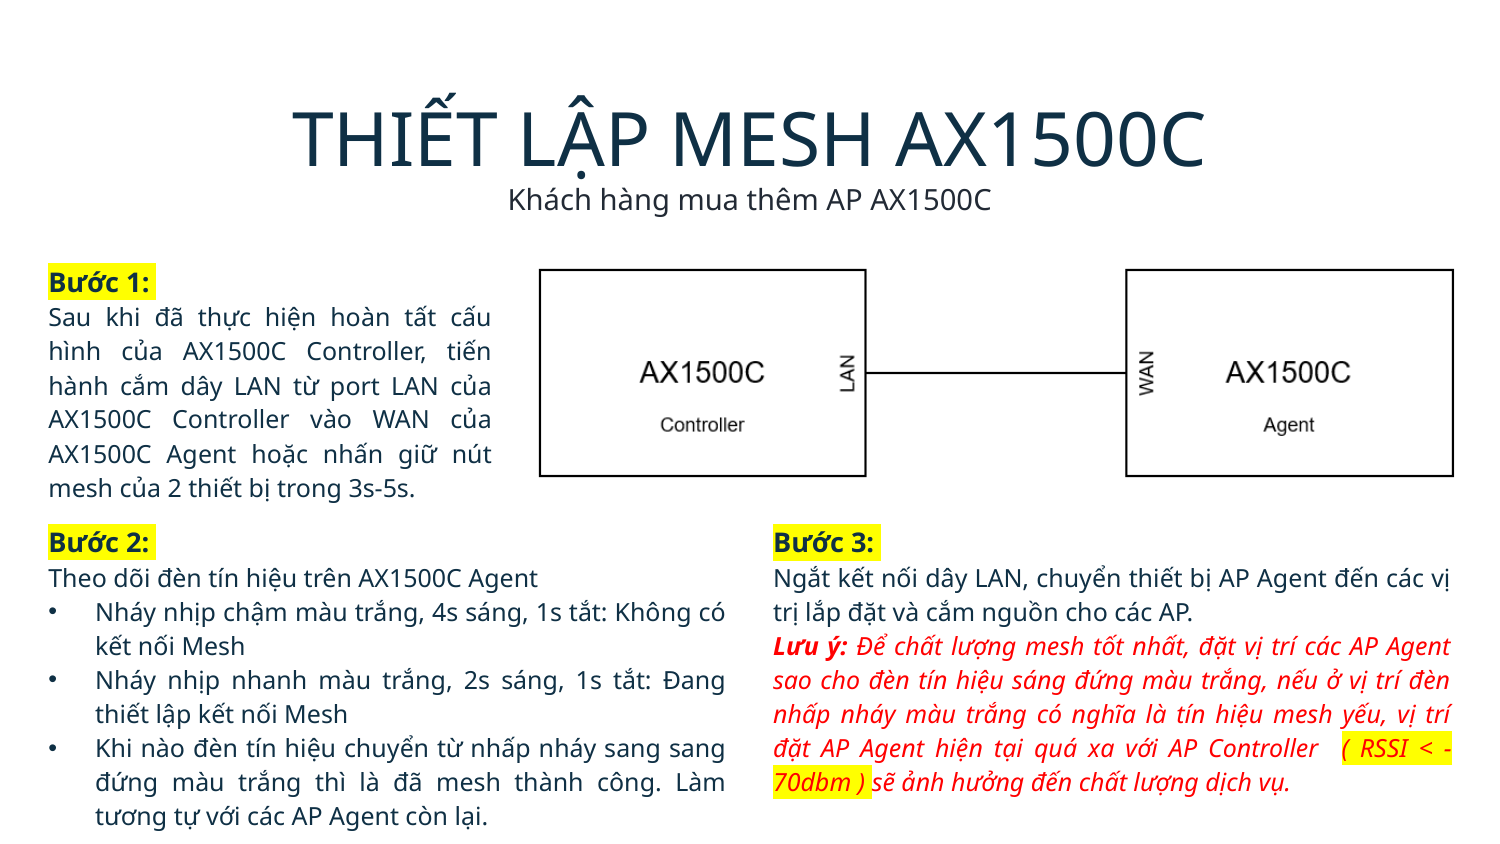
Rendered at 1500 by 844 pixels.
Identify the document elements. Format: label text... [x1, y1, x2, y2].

text_box Bước 2: Theo dõi đèn tín hiệu trên AX1500C Agent Nháy nhịp chậm màu trắng, 4s sáng, 1s tắt: Không có kết nối Mesh Nháy nhịp nhanh màu trắng, 2s sáng, 1s tắt: Đang thiết lập kết nối Mesh Khi nào đèn tín hiệu chuyển từ nhấp nháy sang sang đứng màu trắng thì là đã mesh thành công. Làm tương tự với các AP Agent còn lại. [33, 518, 742, 838]
text_box Bước 3: Ngắt kết nối dây LAN, chuyển thiết bị AP Agent đến các vị trị lắp đặt và cắm nguồn cho các AP. Lưu ý: Để chất lượng mesh tốt nhất, đặt vị trí các AP Agent sao cho đèn tín hiệu sáng đứng màu trắng, nếu ở vị trí đèn nhấp nháy màu trắng có nghĩa là tín hiệu mesh yếu, vị trí đặt AP Agent hiện tại quá xa với AP Controller ( RSSI < -70dbm ) sẽ ảnh hưởng đến chất lượng dịch vụ. [758, 518, 1467, 804]
picture [526, 257, 1467, 488]
text_box Bước 1: Sau khi đã thực hiện hoàn tất cấu hình của AX1500C Controller, tiến hành cắm dây LAN từ port LAN của AX1500C Controller vào WAN của AX1500C Agent hoặc nhấn giữ nút mesh của 2 thiết bị trong 3s-5s. [33, 257, 508, 510]
text_box Khách hàng mua thêm AP AX1500C [492, 174, 1007, 224]
text_box THIẾT LẬP MESH AX1500C [277, 83, 1223, 189]
